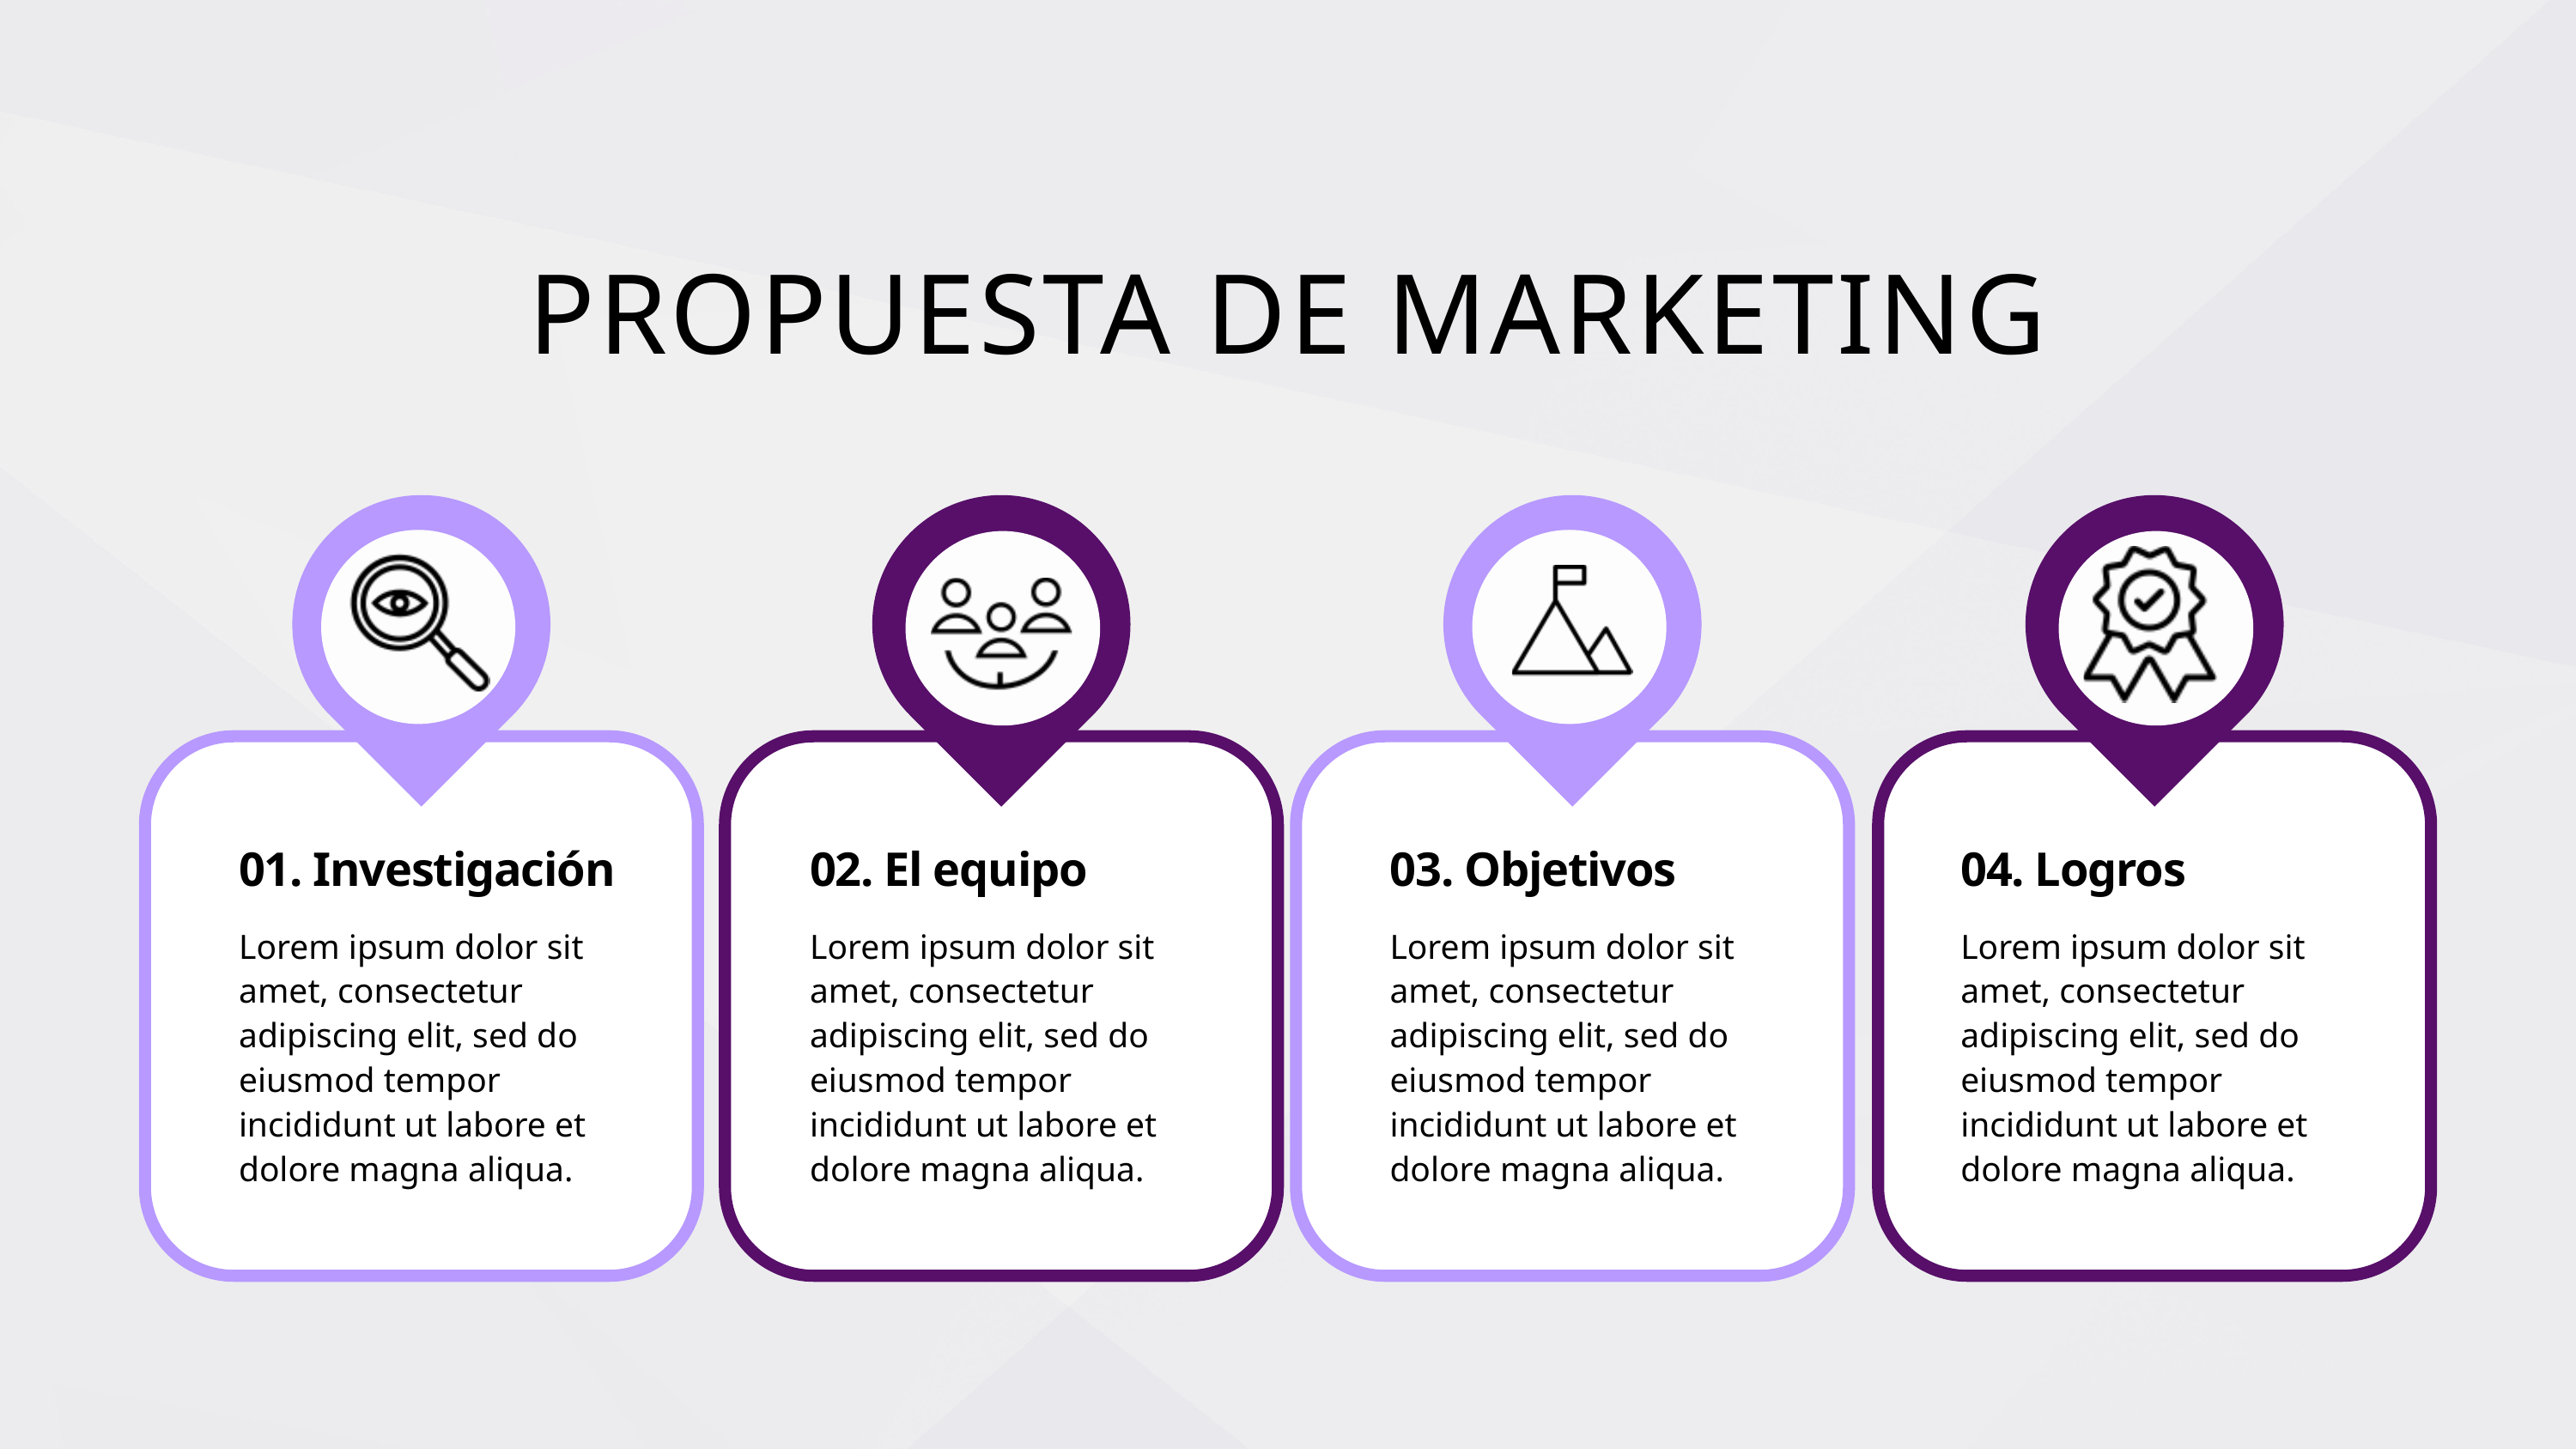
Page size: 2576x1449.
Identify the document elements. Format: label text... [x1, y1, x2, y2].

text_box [872, 494, 1131, 754]
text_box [1296, 736, 1850, 1276]
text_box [2025, 494, 2284, 754]
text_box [724, 736, 1279, 1276]
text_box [1877, 736, 2432, 1276]
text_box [144, 736, 698, 1276]
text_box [1443, 494, 1702, 754]
text_box PROPUESTA DE MARKETING [144, 262, 2432, 377]
text_box [0, 0, 2576, 1449]
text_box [292, 494, 551, 754]
